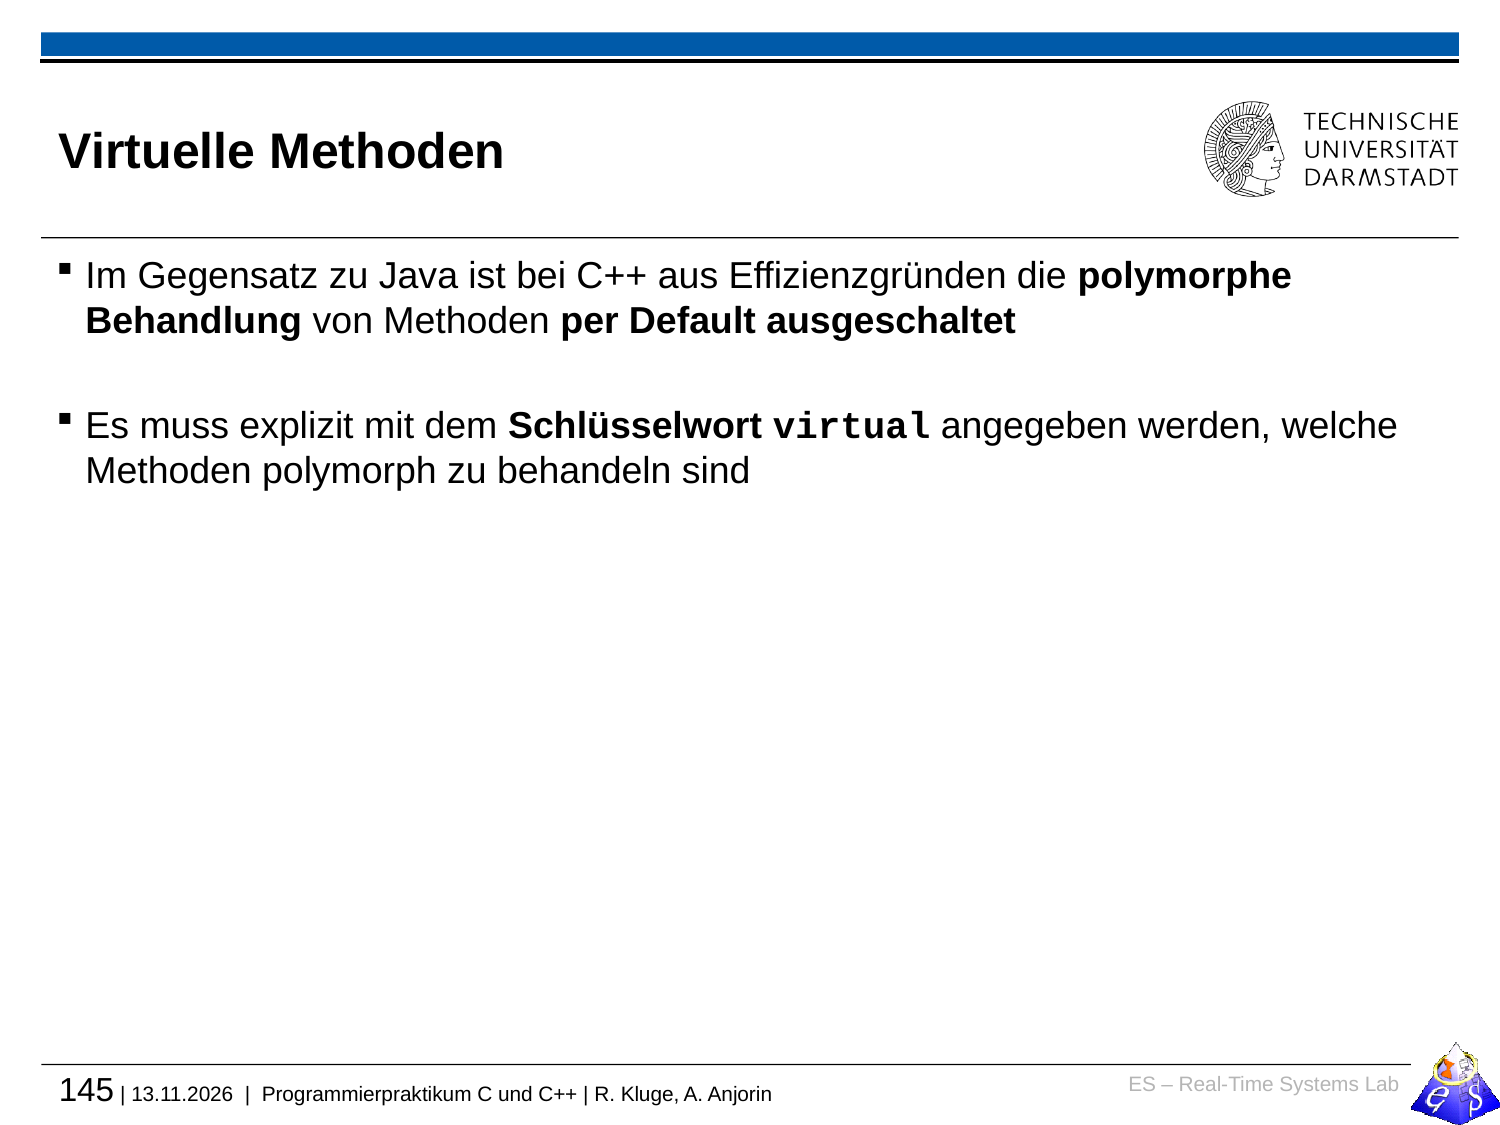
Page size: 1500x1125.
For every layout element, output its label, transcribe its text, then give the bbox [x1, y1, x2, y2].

title Virtuelle Methoden [58, 80, 1187, 218]
picture [1411, 1041, 1500, 1125]
list Im Gegensatz zu Java ist bei C++ aus Effizienzgründen die polymorphe Behandlung von Methoden per Default ausgeschaltet Es muss explizit mit dem Schlüsselwort virtual angegeben werden, welche Methoden polymorph zu behandeln sind [41, 243, 1459, 1059]
picture [1187, 84, 1483, 214]
